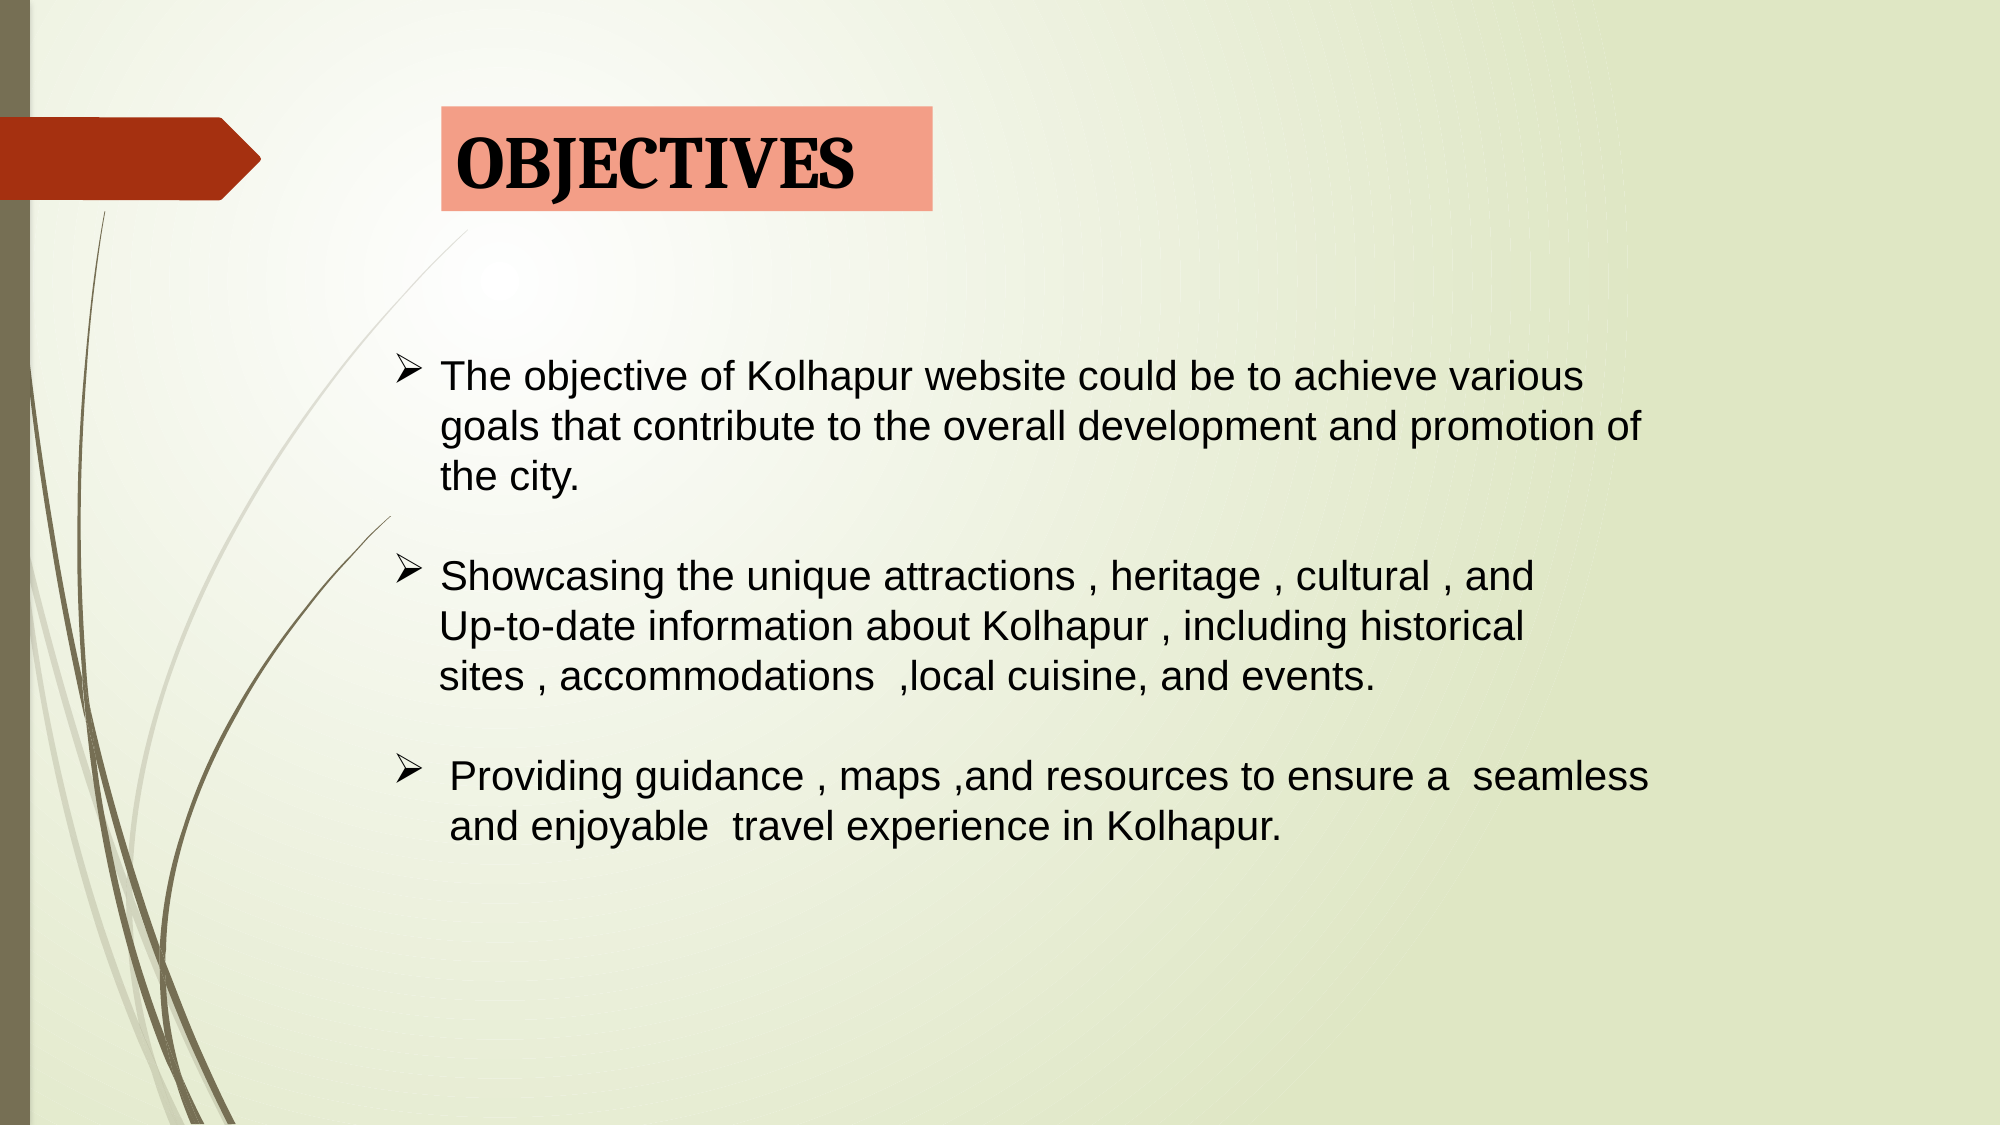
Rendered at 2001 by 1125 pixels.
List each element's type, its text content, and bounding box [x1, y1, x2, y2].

text_box The objective of Kolhapur website could be to achieve various goals that contribute to the overall development and promotion of the city. Showcasing the unique attractions , heritage , cultural , and Up-to-date information about Kolhapur , including historical sites , accommodations ,local cuisine, and events. Providing guidance , maps ,and resources to ensure a seamless and enjoyable travel experience in Kolhapur. [378, 341, 1672, 857]
text_box OBJECTIVES [441, 106, 933, 212]
